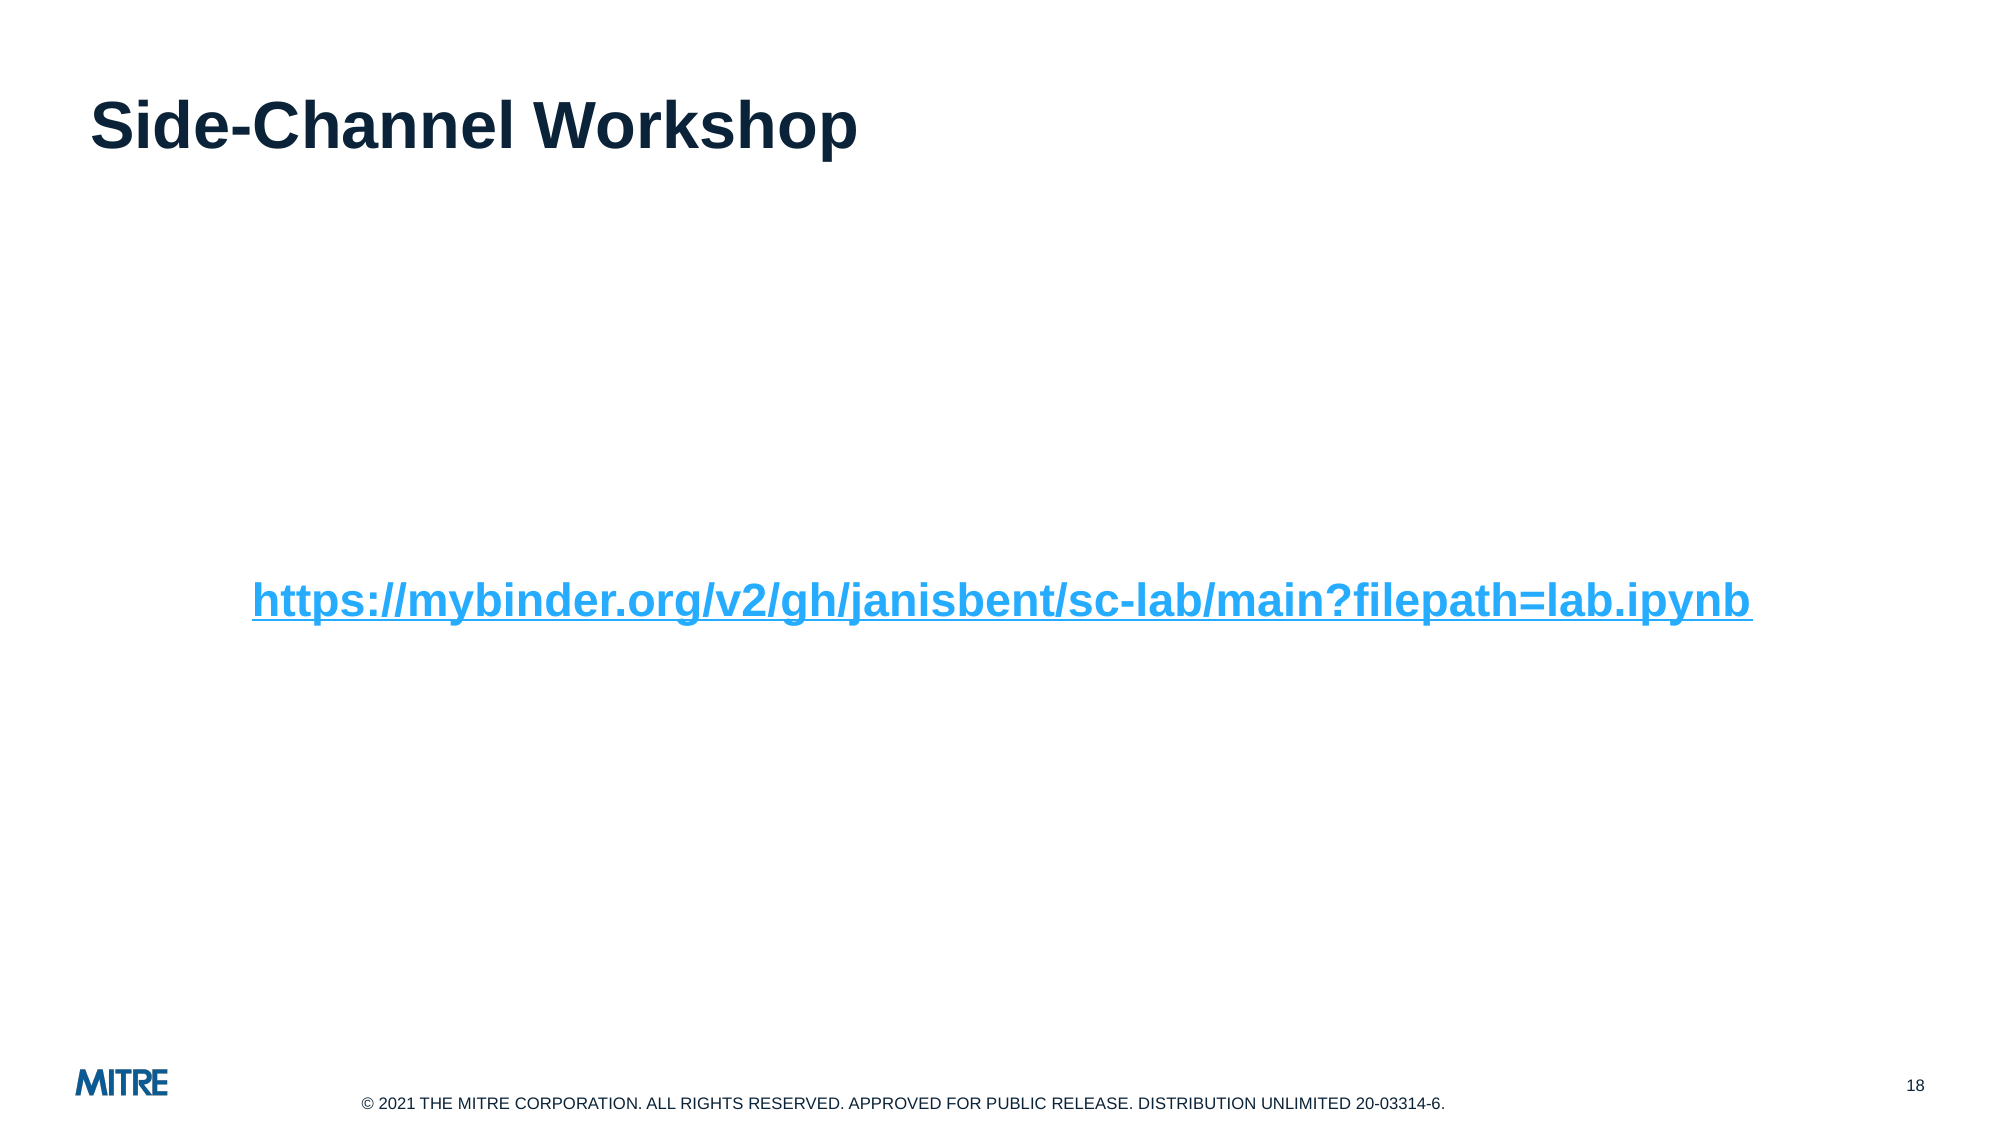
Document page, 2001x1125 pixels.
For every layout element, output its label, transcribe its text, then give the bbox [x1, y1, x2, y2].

list https://mybinder.org/v2/gh/janisbent/sc-lab/main?filepath=lab.ipynb [75, 562, 1925, 634]
picture [71, 1063, 174, 1103]
title Side-Channel Workshop [75, 65, 1925, 179]
slide_number 18 [1793, 1064, 1925, 1106]
